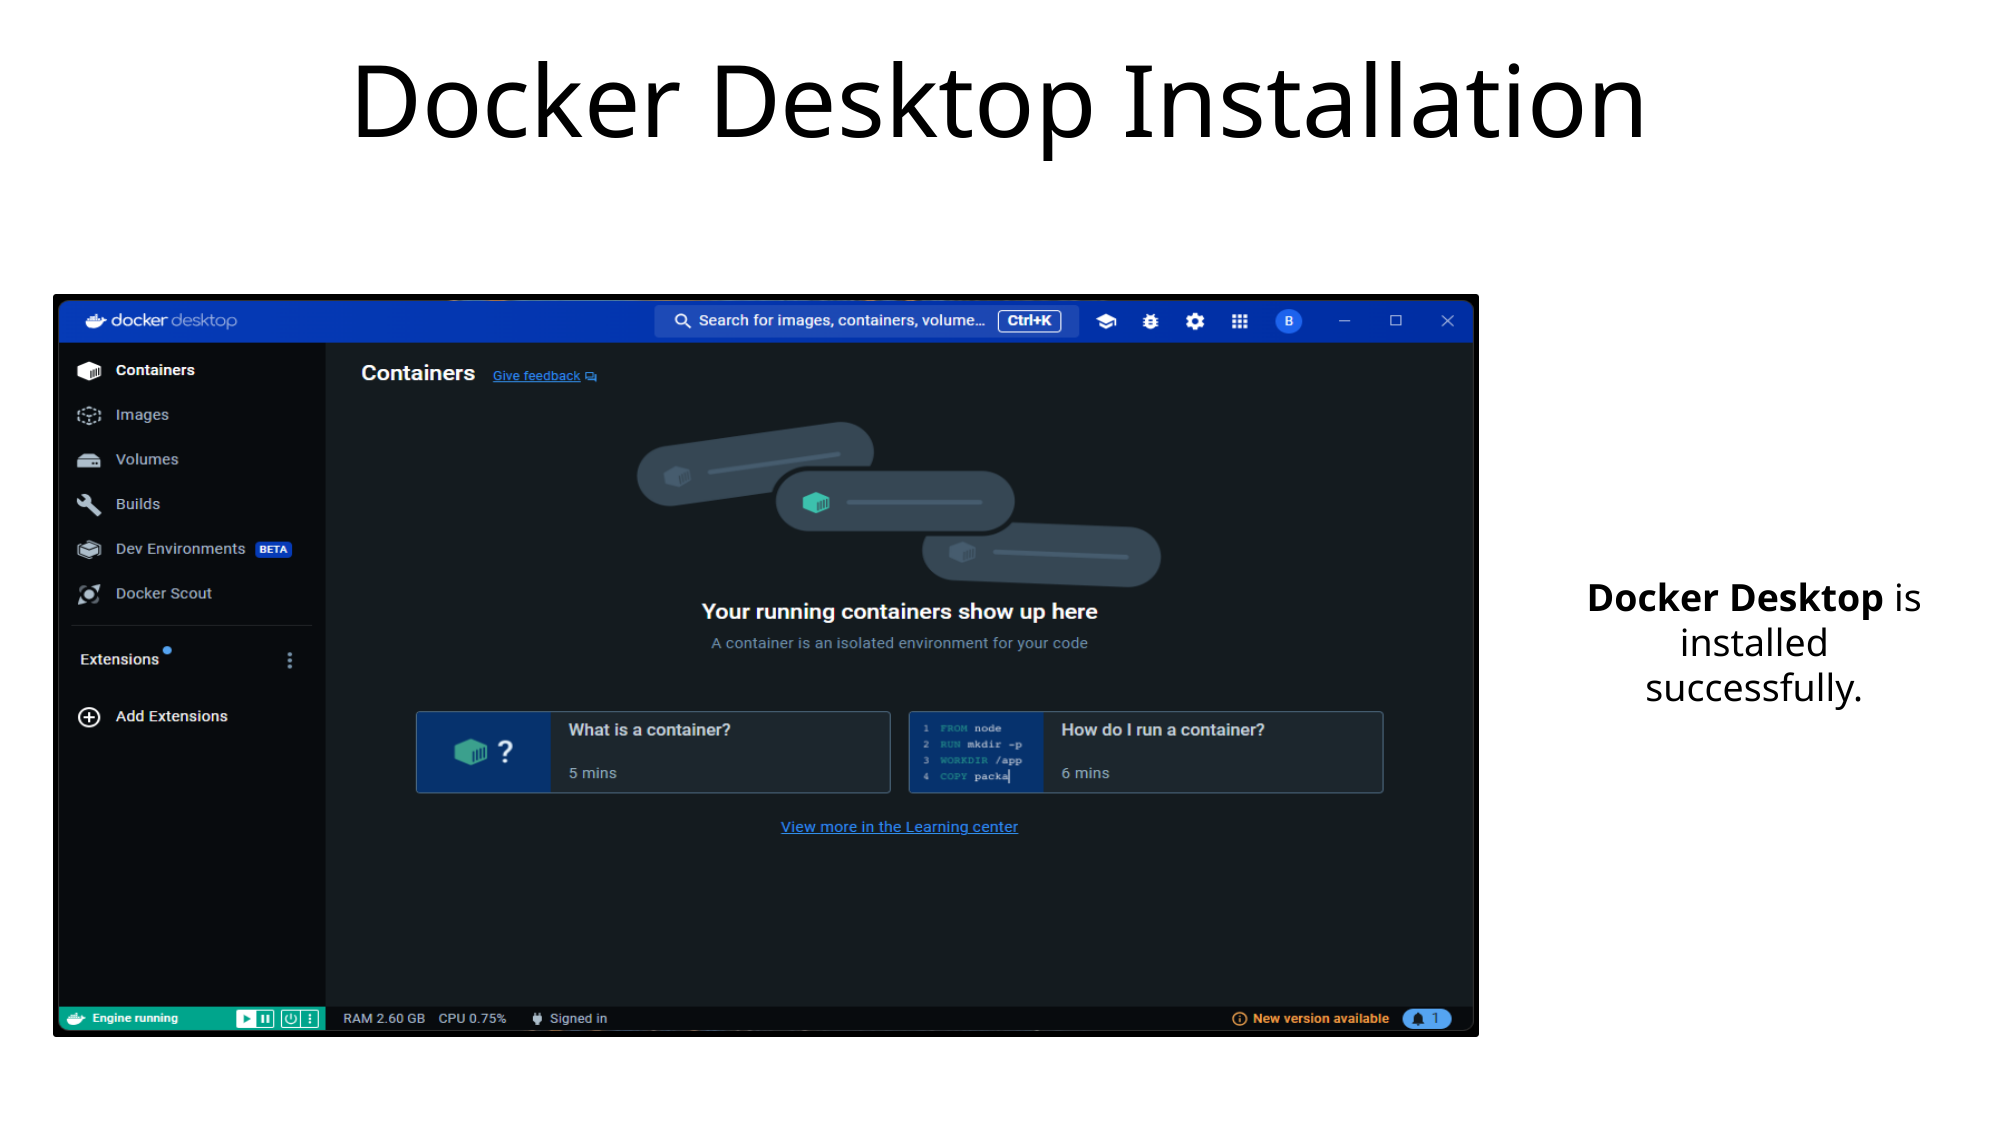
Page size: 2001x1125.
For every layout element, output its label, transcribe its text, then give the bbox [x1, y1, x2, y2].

picture [58, 300, 1474, 1031]
text_box Docker Desktop is installed successfully. [1567, 566, 1942, 717]
text_box Docker Desktop Installation [254, 30, 1746, 165]
